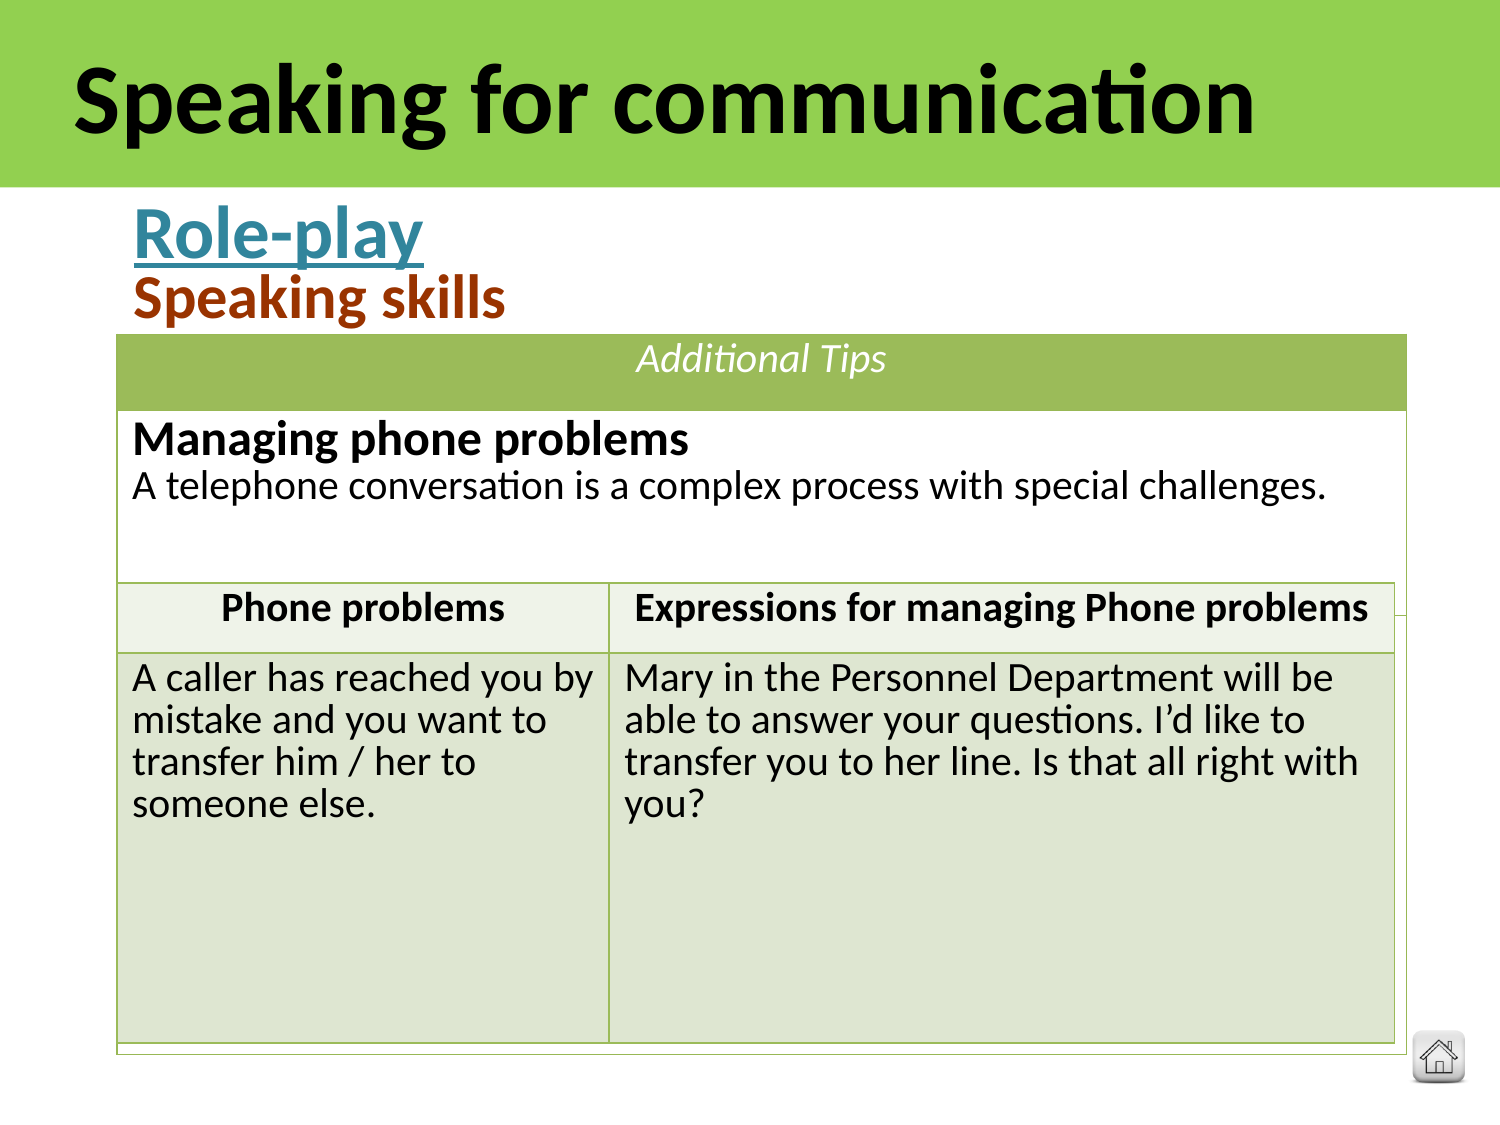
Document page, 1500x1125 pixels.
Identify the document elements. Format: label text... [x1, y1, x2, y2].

text_box Role-play [118, 175, 439, 248]
text_box Speaking for communication [0, 0, 1500, 190]
table_header Expressions for managing Phone problems [610, 584, 1394, 652]
table_header Phone problems [118, 584, 608, 652]
table_cell A caller has reached you by mistake and you want to transfer him / her to someone else. [118, 654, 608, 1042]
table_cell [1395, 616, 1406, 1021]
text_box Speaking skills [118, 248, 528, 339]
table_cell [118, 1044, 1394, 1054]
table_cell Mary in the Personnel Department will be able to answer your questions. I’d like to transfer you to her line. Is that all right with you? [610, 654, 1394, 1042]
picture [1399, 1019, 1477, 1097]
table_header Additional Tips [118, 335, 1406, 410]
table_cell Managing phone problems A telephone conversation is a complex process with special challenges. [118, 411, 1406, 615]
